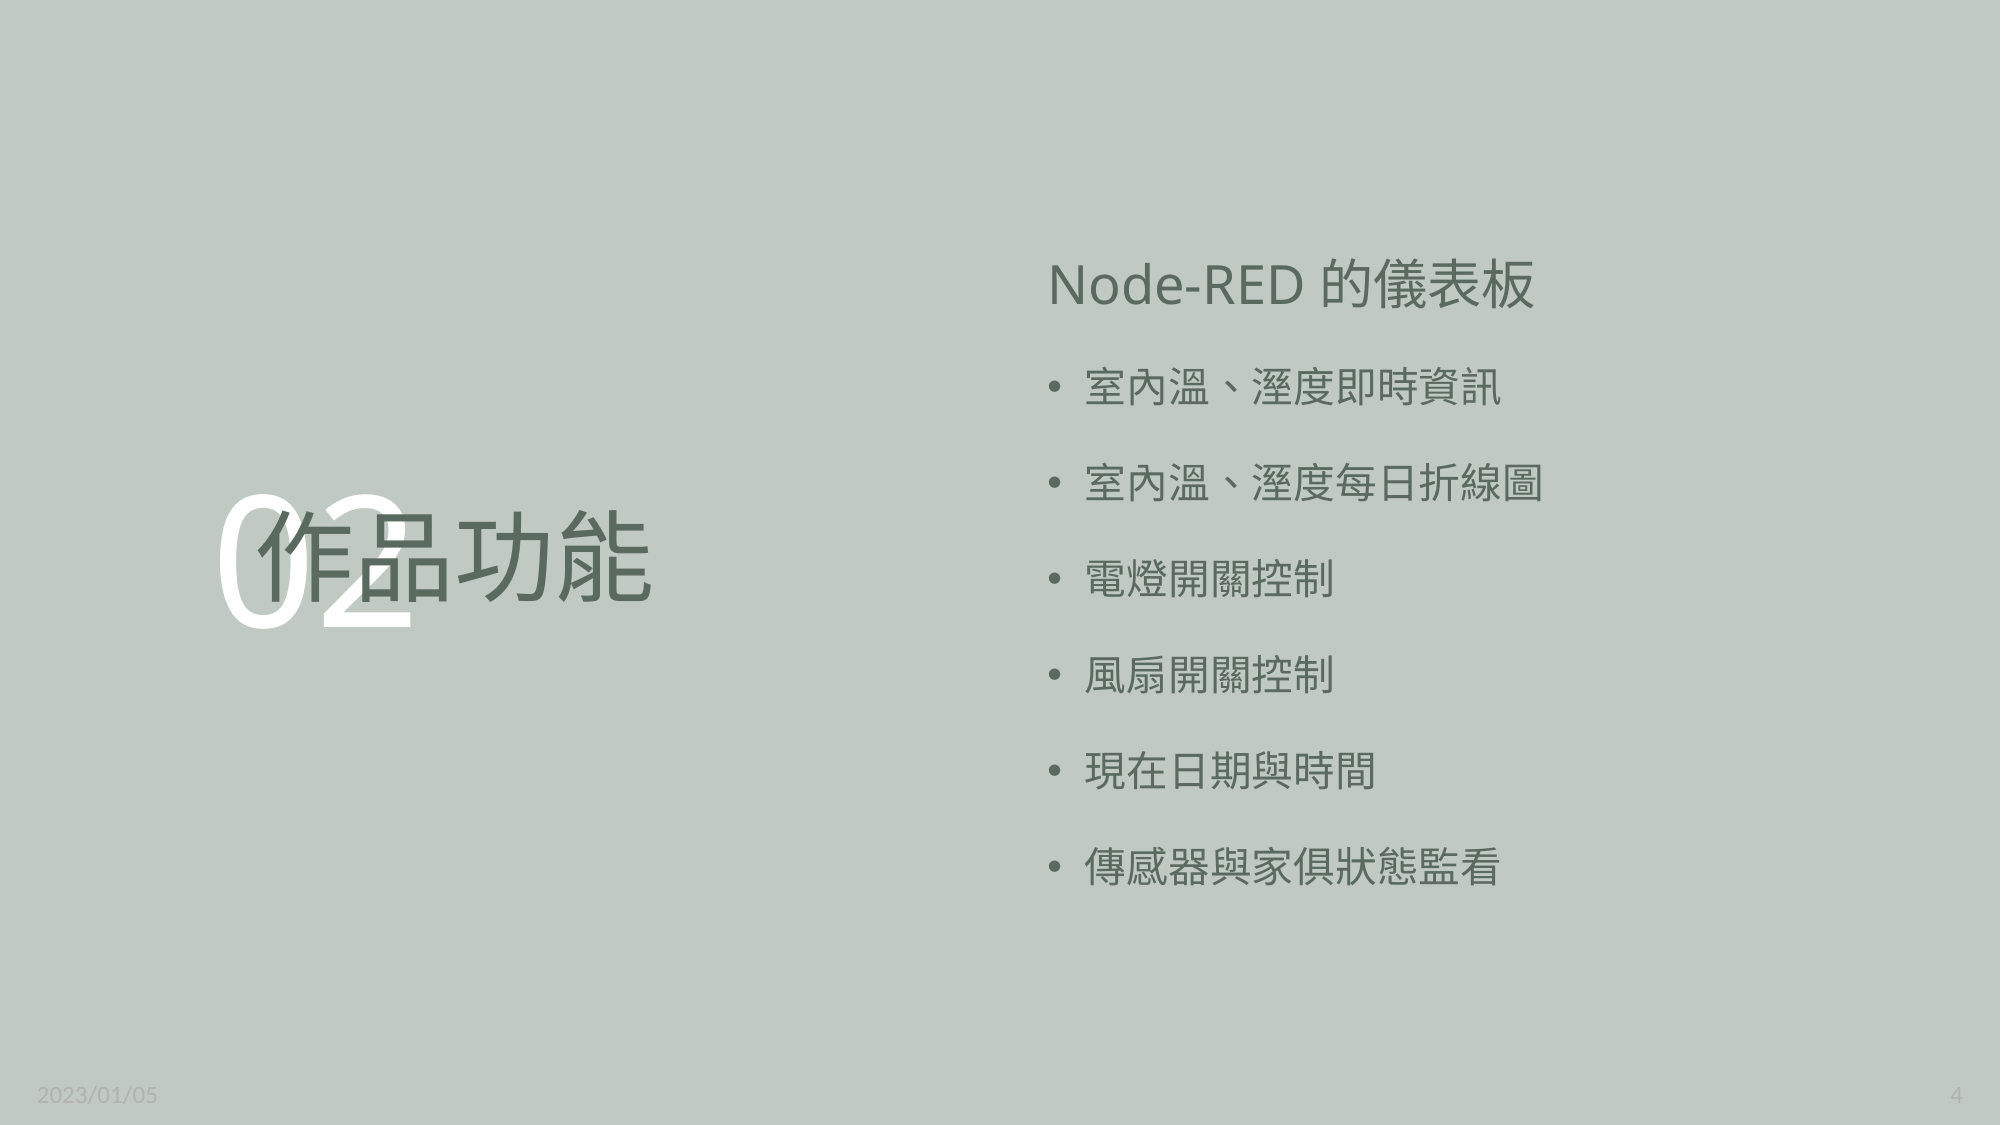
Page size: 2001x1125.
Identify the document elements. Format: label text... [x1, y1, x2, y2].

text_box Node-RED的儀表板 室內溫、溼度即時資訊 室內溫、溼度每日折線圖 電燈開關控制 風扇開關控制 現在日期與時間 傳感器與家俱狀態監看 [1032, 210, 1848, 944]
slide_number 4 [1897, 1064, 1979, 1124]
title 作品功能 [239, 508, 1032, 617]
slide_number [21, 1064, 472, 1124]
list 02 [196, 461, 587, 644]
